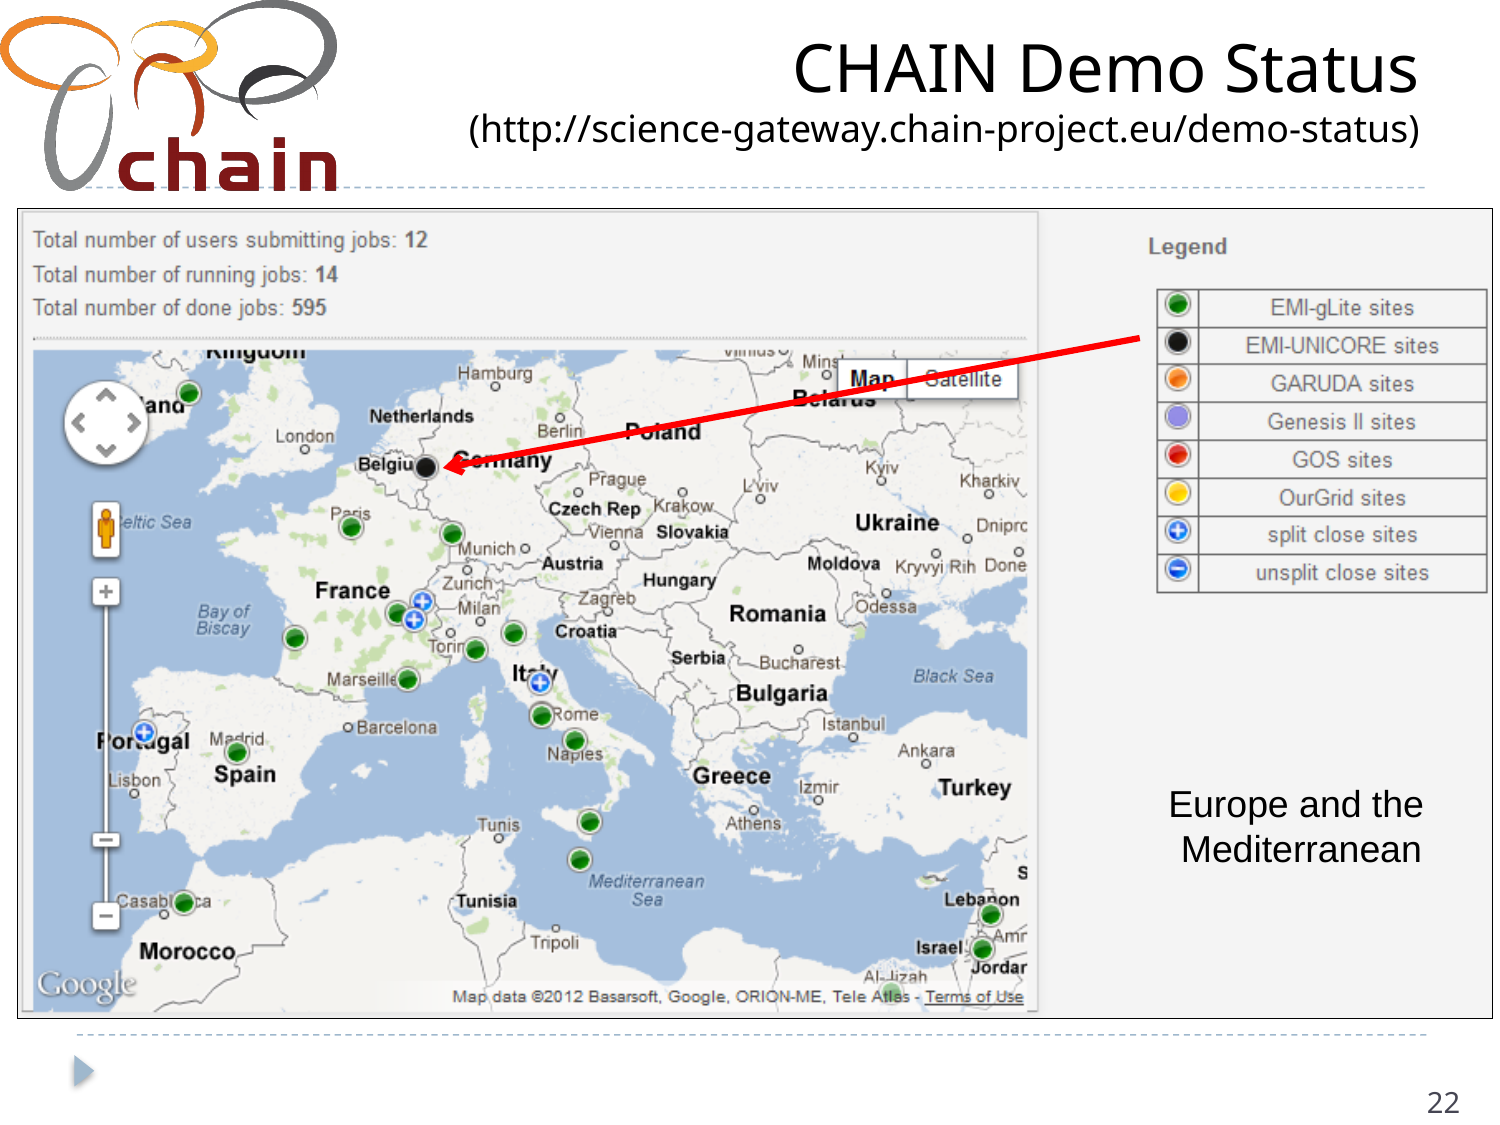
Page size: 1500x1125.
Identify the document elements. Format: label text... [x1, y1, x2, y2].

picture [0, 0, 337, 191]
title CHAIN Demo Status (http://science-gateway.chain-project.eu/demo-status) [29, 0, 1436, 158]
slide_number 22 [1388, 1076, 1475, 1125]
picture [17, 207, 1493, 1020]
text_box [442, 337, 1140, 469]
